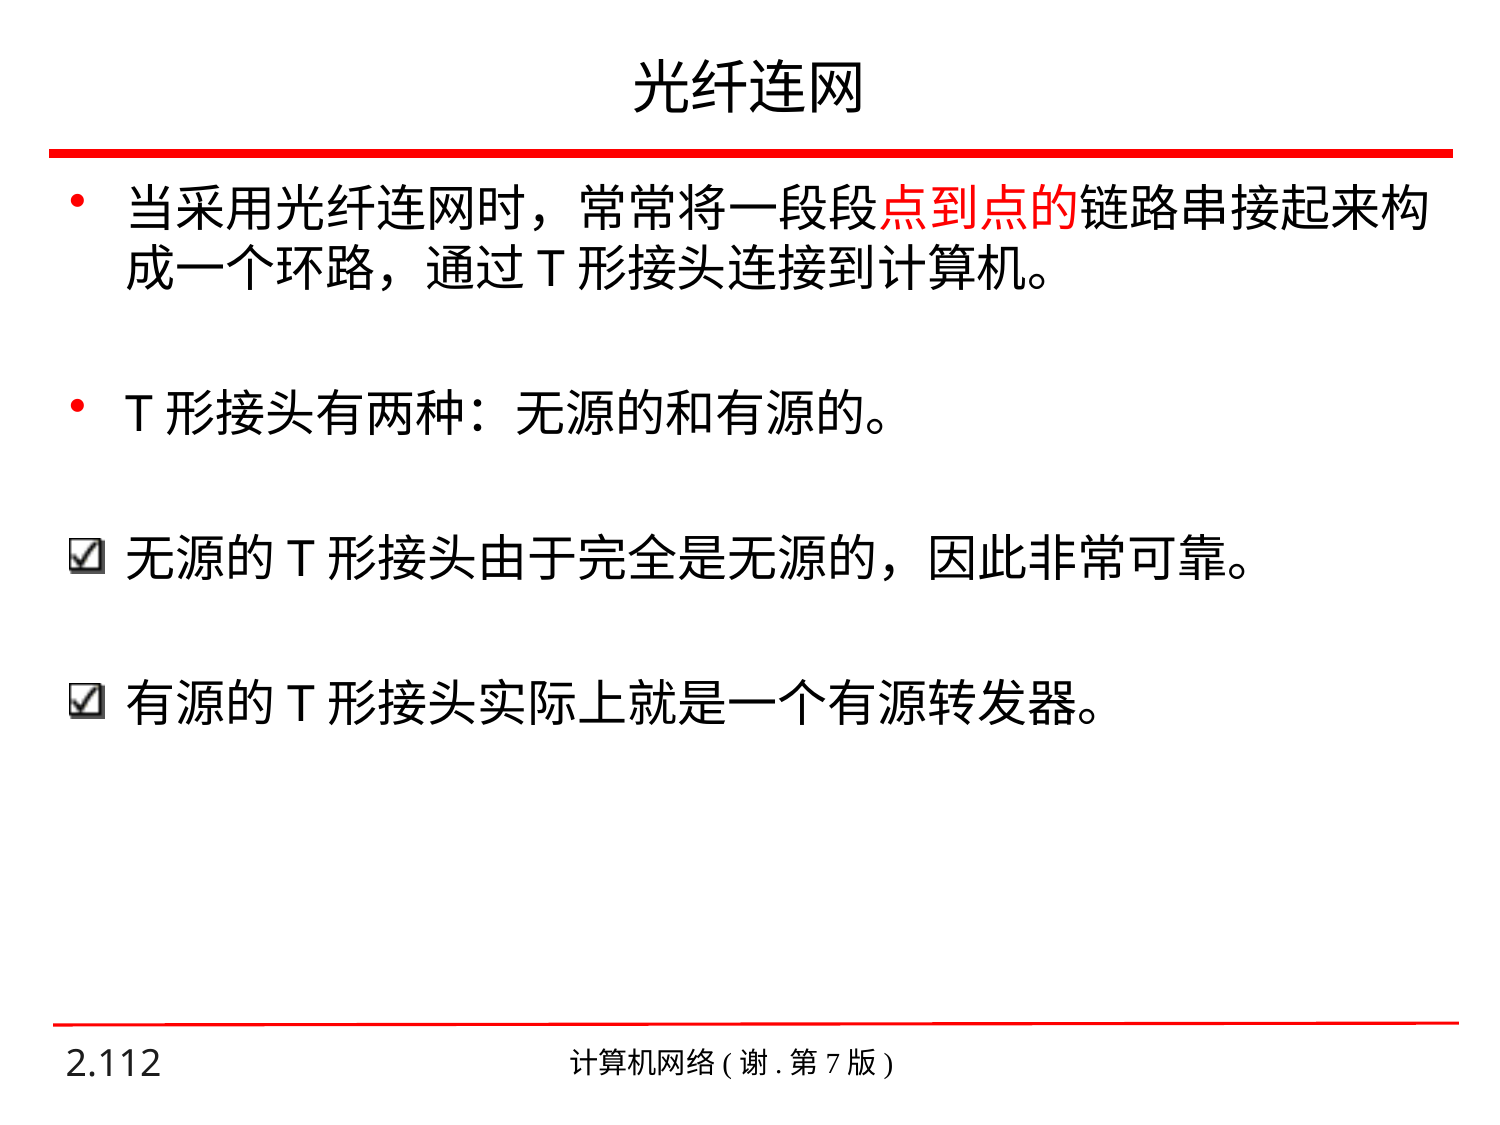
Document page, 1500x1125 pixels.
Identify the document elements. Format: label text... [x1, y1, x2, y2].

list 当采用光纤连网时，常常将一段段点到点的链路串接起来构成一个环路，通过T形接头连接到计算机。 T形接头有两种：无源的和有源的。 无源的T形接头由于完全是无源的，因此非常可靠。 有源的T形接头实际上就是一个有源转发器。 [53, 168, 1447, 1014]
picture [69, 683, 105, 719]
title 光纤连网 [58, 33, 1440, 137]
picture [69, 538, 105, 574]
